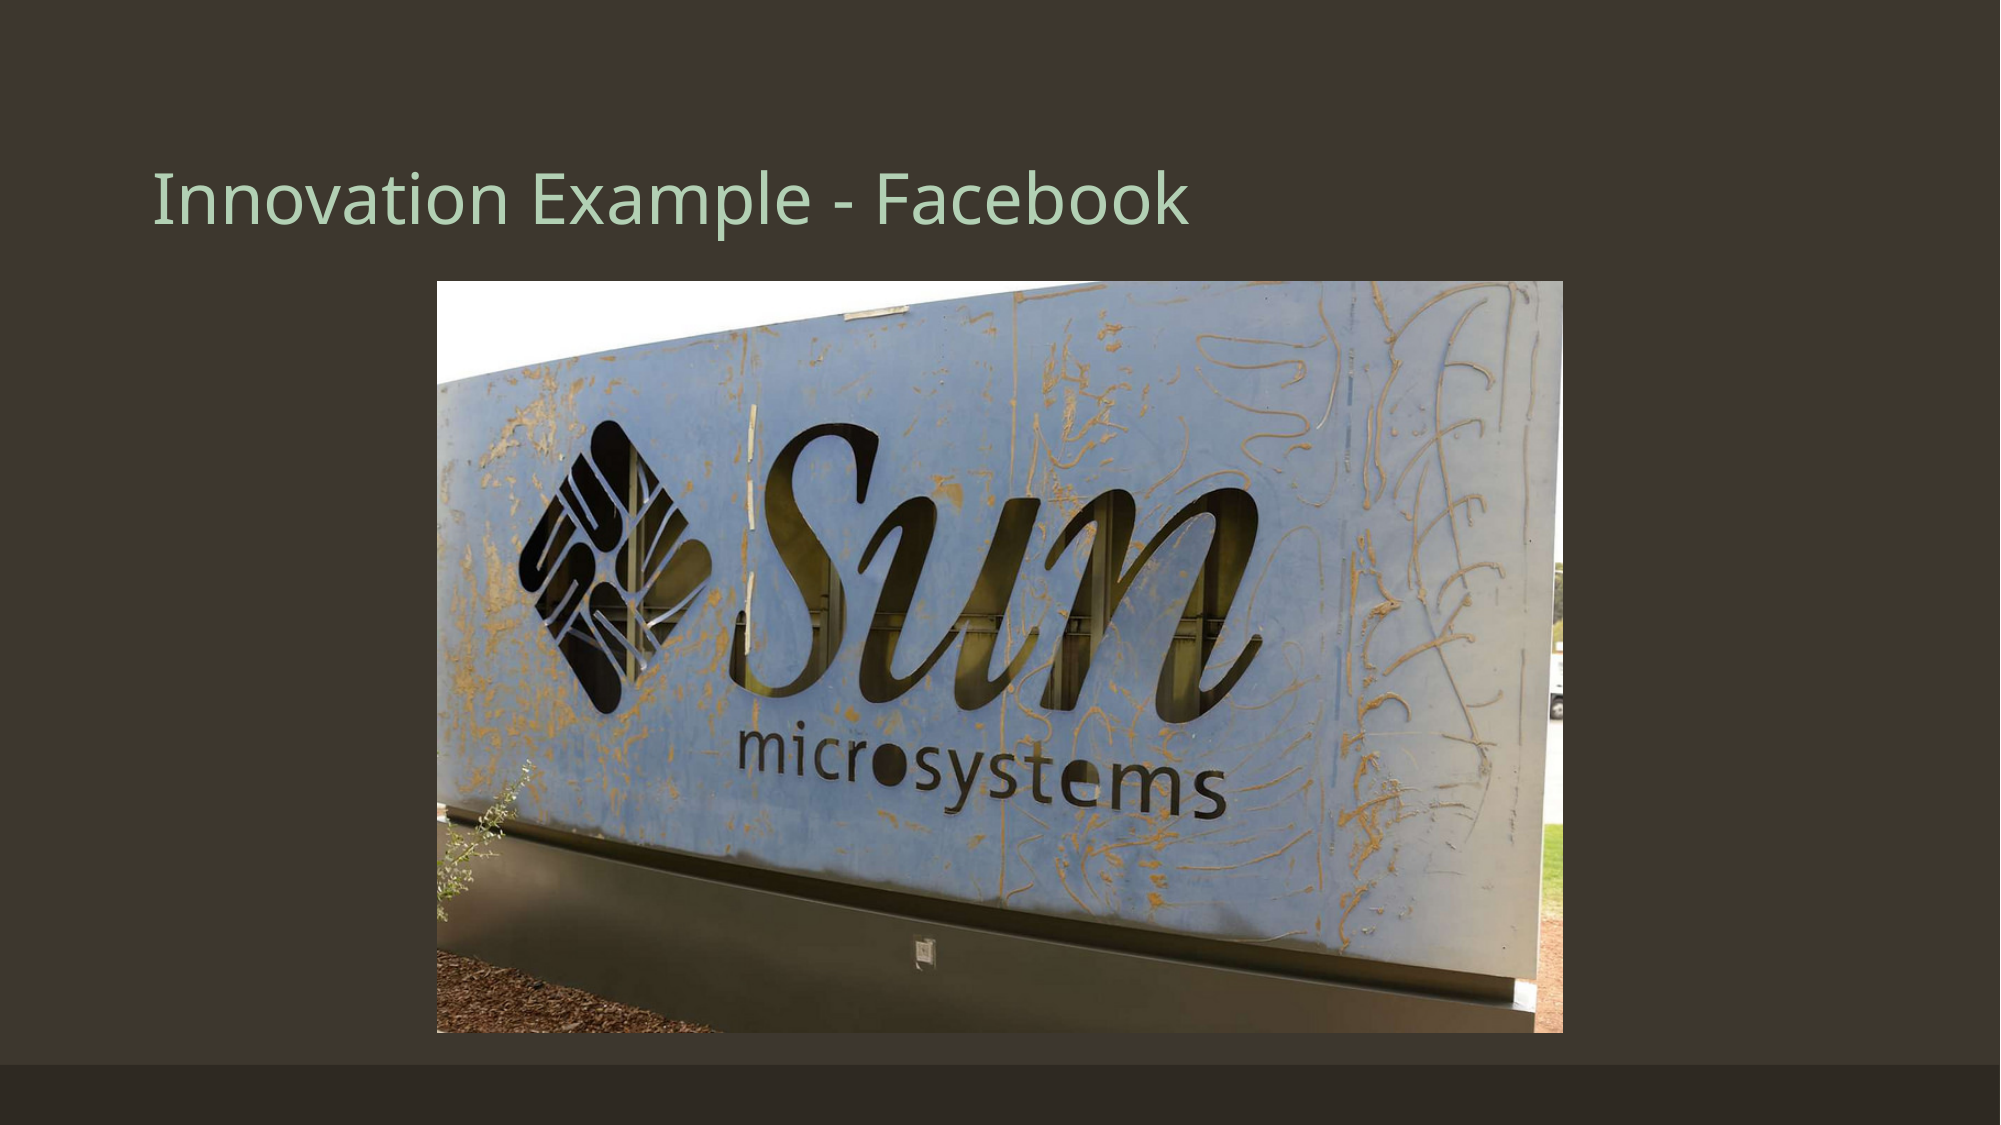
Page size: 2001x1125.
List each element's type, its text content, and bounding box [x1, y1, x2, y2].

picture [437, 281, 1563, 1033]
title Innovation Example - Facebook [137, 59, 1863, 248]
